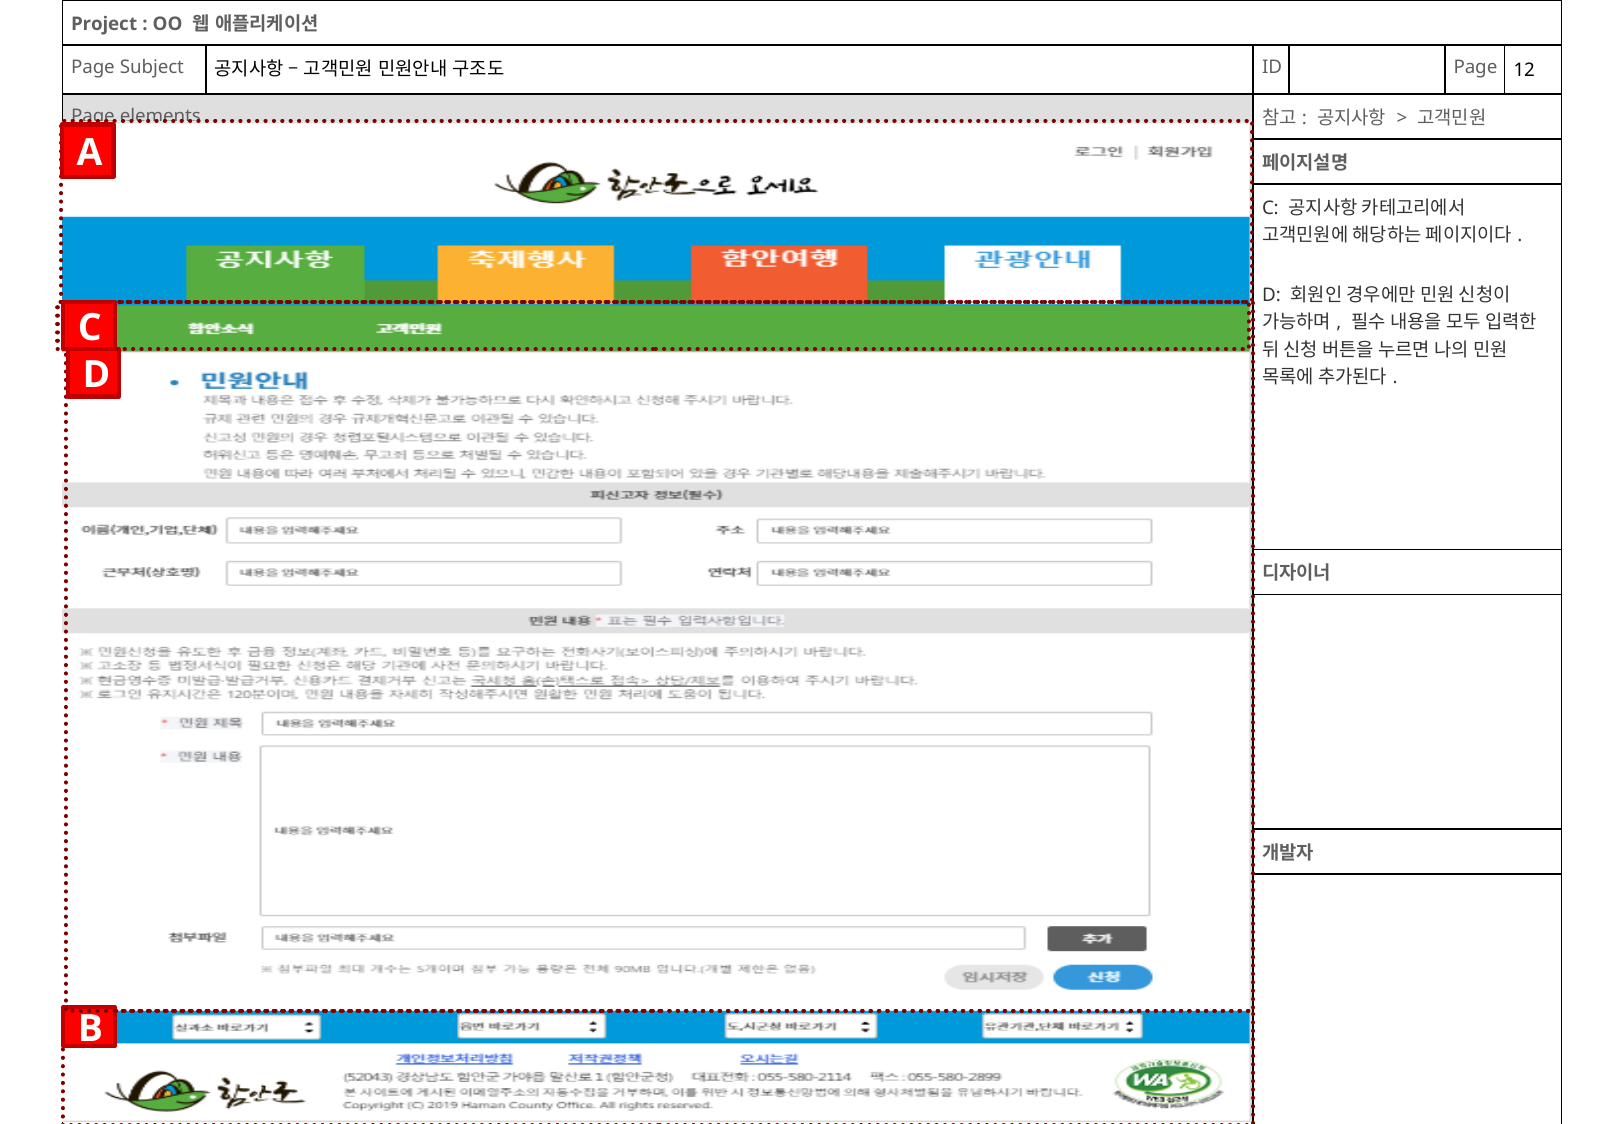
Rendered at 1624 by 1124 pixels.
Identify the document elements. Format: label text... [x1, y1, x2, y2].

table_cell 개발자 [1256, 830, 1561, 873]
picture [61, 120, 1253, 1122]
table_cell 참고: 공지사항 > 고객민원 [1254, 95, 1561, 138]
table_cell [1255, 875, 1561, 1124]
table_header Project : OO 웹 애플리케이션 [63, 1, 1561, 44]
table_cell 12 [1505, 46, 1561, 93]
table_cell 페이지설명 [1256, 140, 1561, 183]
table_cell C: 공지사항 카테고리에서 고객민원에 해당하는 페이지이다. D: 회원인 경우에만 민원 신청이 가능하며, 필수 내용을 모두 입력한 뒤 신청 버튼을 누르면 나의 민원 목록에 추가된다. [1256, 185, 1561, 549]
table_cell Page elements [63, 95, 1252, 120]
table_cell Page [1446, 46, 1504, 93]
table_cell Page Subject [63, 46, 205, 93]
table_cell 디자이너 [1256, 550, 1561, 594]
table_cell ID [1254, 46, 1288, 93]
table_cell [1290, 46, 1444, 93]
table_cell [1256, 595, 1561, 828]
table_cell 공지사항 – 고객민원 민원안내 구조도 [207, 46, 1252, 93]
